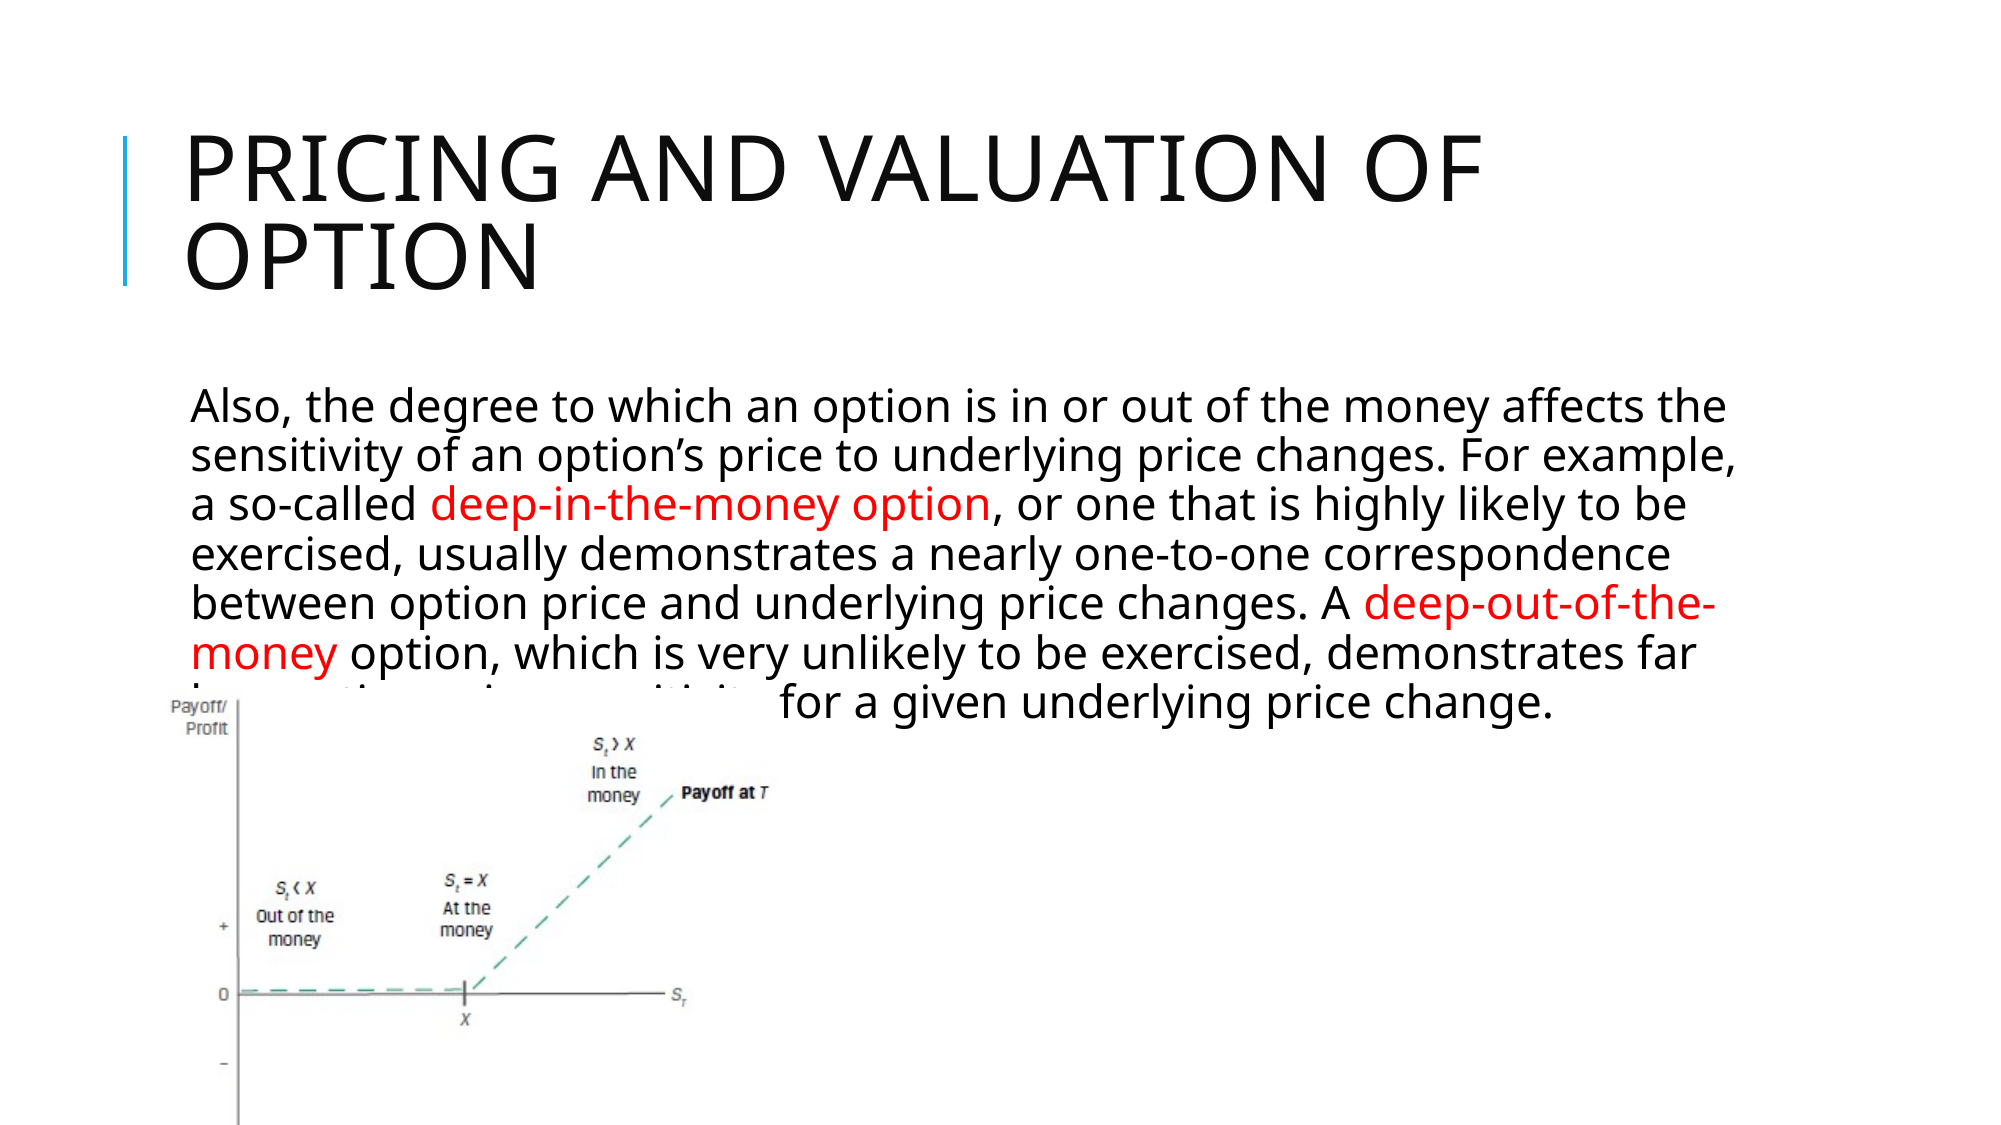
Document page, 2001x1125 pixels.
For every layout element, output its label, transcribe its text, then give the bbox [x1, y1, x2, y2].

list Also, the degree to which an option is in or out of the money affects the sensitivity of an option’s price to underlying price changes. For example, a so-called deep-in-the-money option, or one that is highly likely to be exercised, usually demonstrates a nearly one-to-one correspondence between option price and underlying price changes. A deep-out-of-the-money option, which is very unlikely to be exercised, demonstrates far less option price sensitivity for a given underlying price change. [168, 375, 1763, 1035]
picture [167, 688, 778, 1125]
title Pricing and valuation of option [168, 96, 1763, 342]
